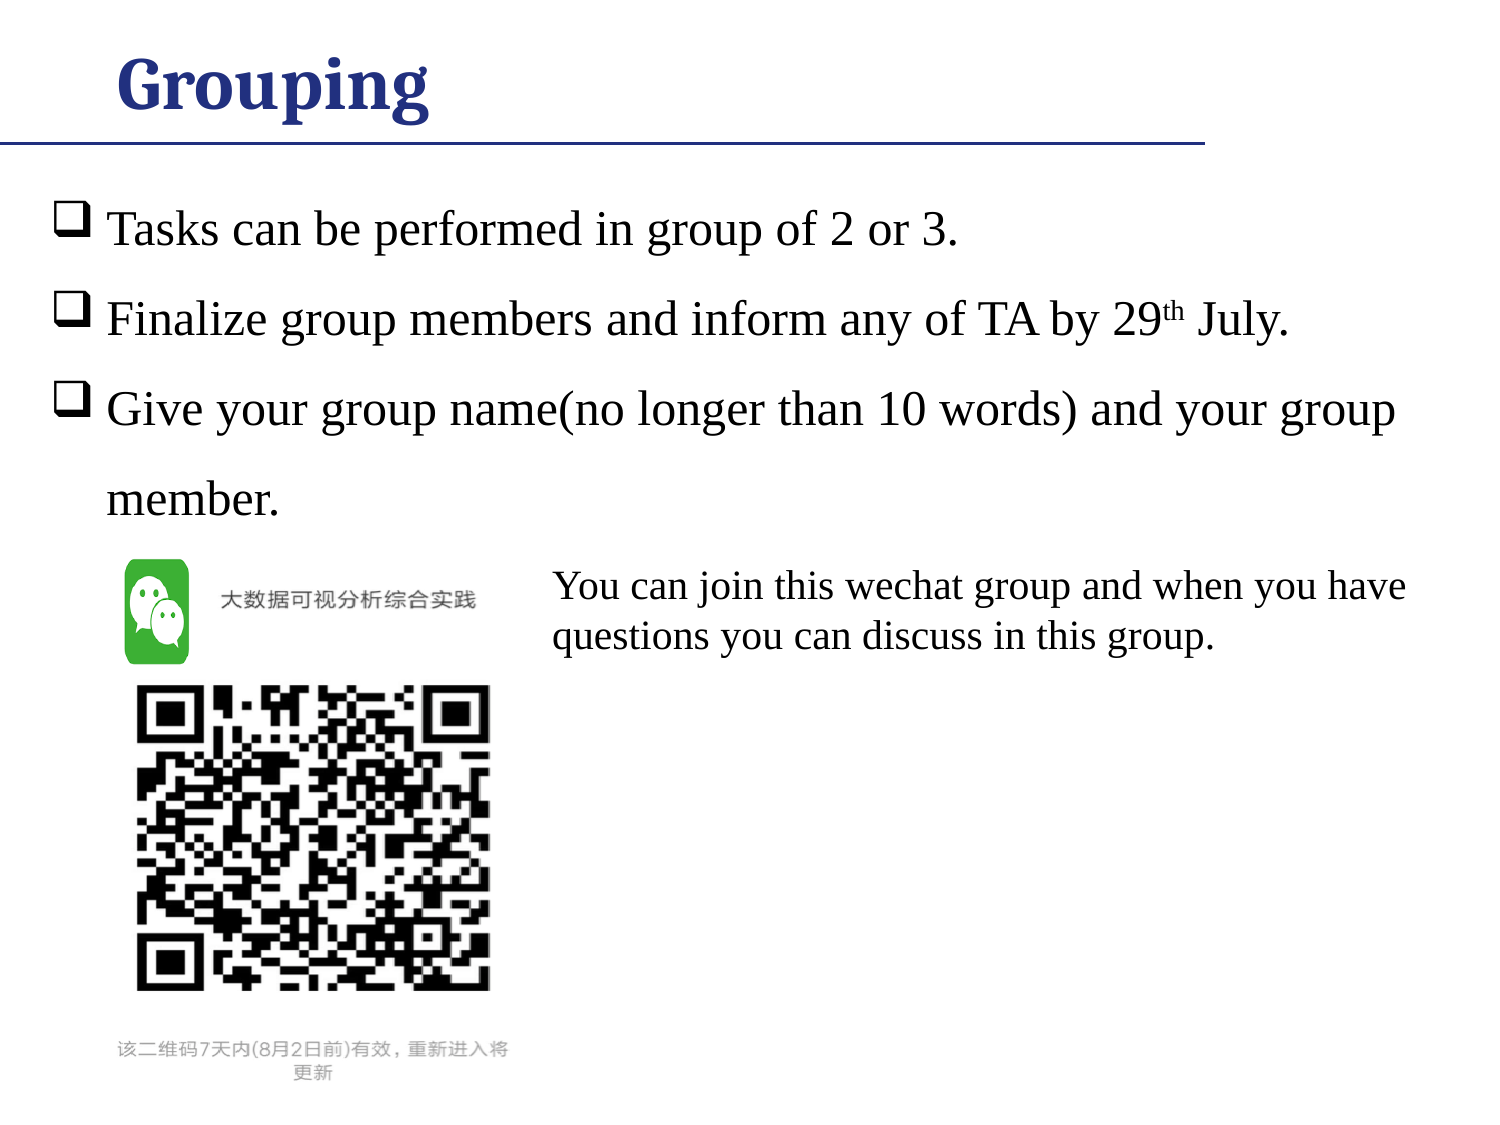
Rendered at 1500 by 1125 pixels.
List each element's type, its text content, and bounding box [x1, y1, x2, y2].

title Grouping [103, 37, 1483, 161]
list Tasks can be performed in group of 2 or 3. Finalize group members and inform any of TA by 29th July. Give your group name(no longer than 10 words) and your group member. [35, 158, 1465, 1092]
picture [103, 545, 519, 1092]
text_box You can join this wechat group and when you have questions you can discuss in this group. [537, 550, 1447, 666]
